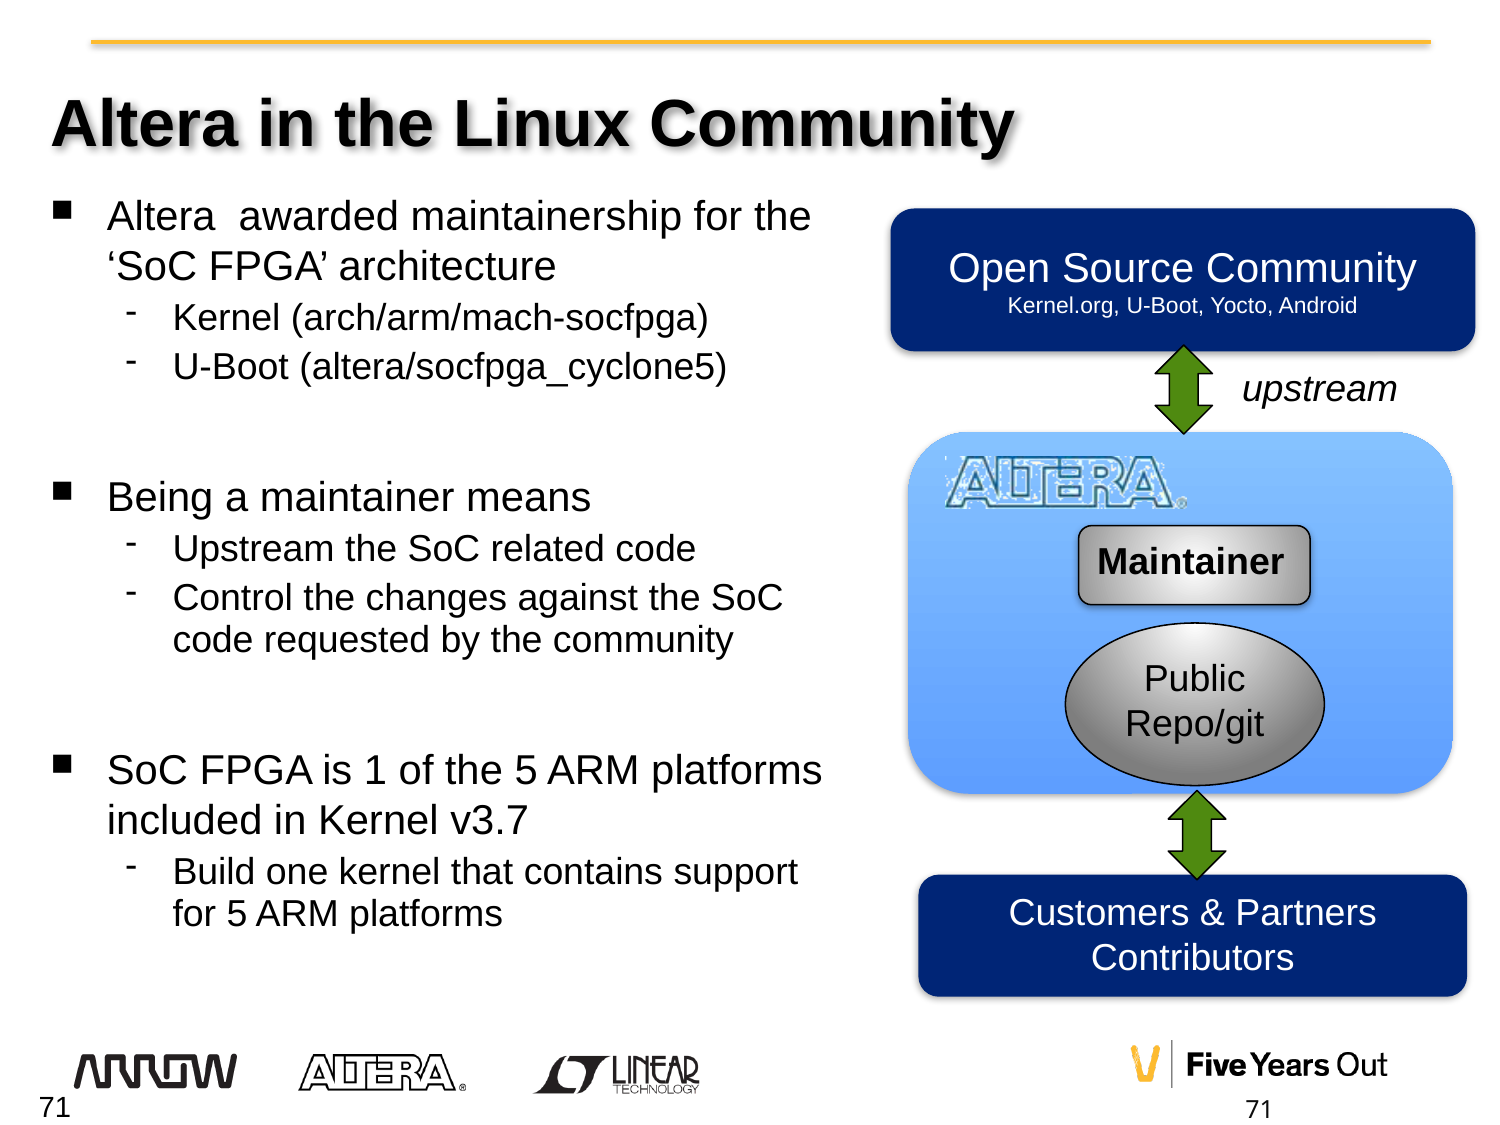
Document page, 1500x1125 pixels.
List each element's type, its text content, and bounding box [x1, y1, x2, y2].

title Altera in the Linux Community [34, 53, 1457, 185]
text_box Open Source Community Kernel.org, U-Boot, Yocto, Android [890, 208, 1476, 352]
text_box [1155, 345, 1213, 435]
list Altera awarded maintainership for the ‘SoC FPGA’ architecture Kernel (arch/arm/mach-socfpga) U-Boot (altera/socfpga_cyclone5) Being a maintainer means Upstream the SoC related code Control the changes against the SoC code requested by the community SoC FPGA is 1 of the 5 ARM platforms included in Kernel v3.7 Build one kernel that contains support for 5 ARM platforms [35, 180, 845, 963]
text_box upstream [1227, 356, 1414, 417]
text_box [908, 432, 1454, 794]
picture [528, 1051, 702, 1097]
picture [1112, 1019, 1416, 1097]
picture [60, 1026, 242, 1109]
text_box [1168, 790, 1226, 880]
text_box Maintainer [1077, 524, 1311, 606]
picture [944, 455, 1188, 510]
slide_number 71 [23, 1080, 139, 1125]
text_box Public Repo/git [1065, 622, 1325, 786]
text_box Customers & Partners Contributors [918, 874, 1468, 997]
